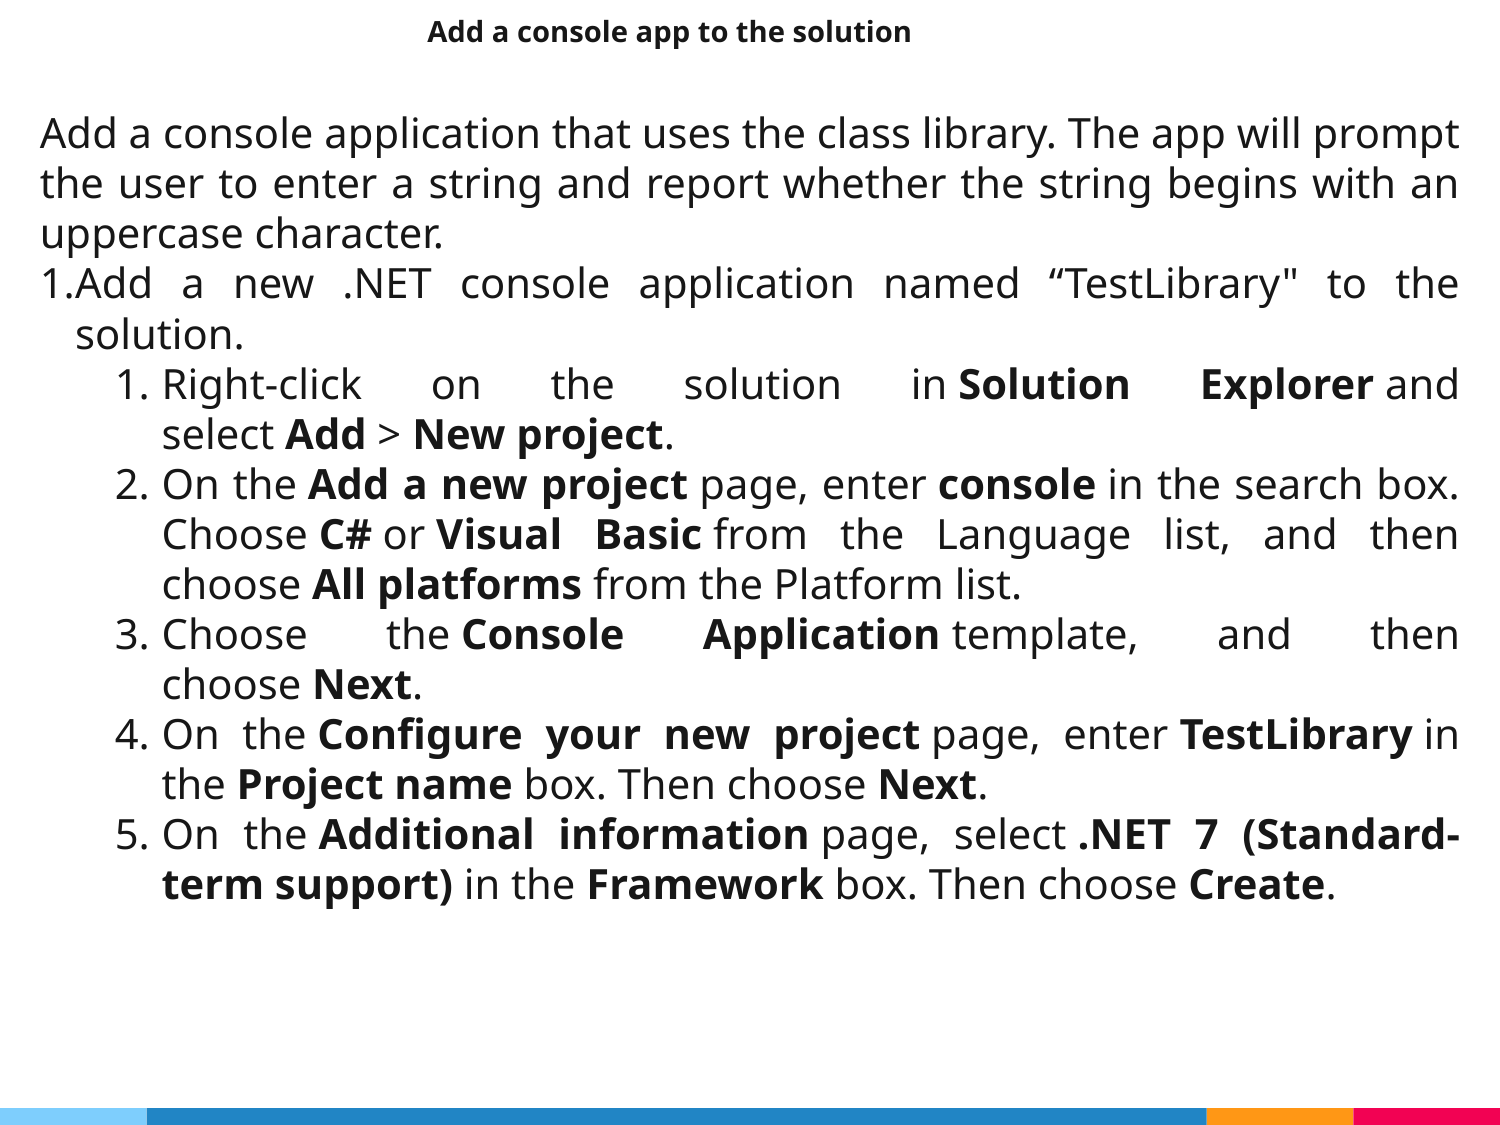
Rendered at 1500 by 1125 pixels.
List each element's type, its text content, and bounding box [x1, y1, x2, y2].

text_box Add a console application that uses the class library. The app will prompt the user to enter a string and report whether the string begins with an uppercase character. Add a new .NET console application named “TestLibrary" to the solution. Right-click on the solution in Solution Explorer and select Add > New project. On the Add a new project page, enter console in the search box. Choose C# or Visual Basic from the Language list, and then choose All platforms from the Platform list. Choose the Console Application template, and then choose Next. On the Configure your new project page, enter TestLibrary in the Project name box. Then choose Next. On the Additional information page, select .NET 7 (Standard-term support) in the Framework box. Then choose Create. [24, 99, 1475, 915]
text_box Add a console app to the solution [412, 5, 1163, 56]
